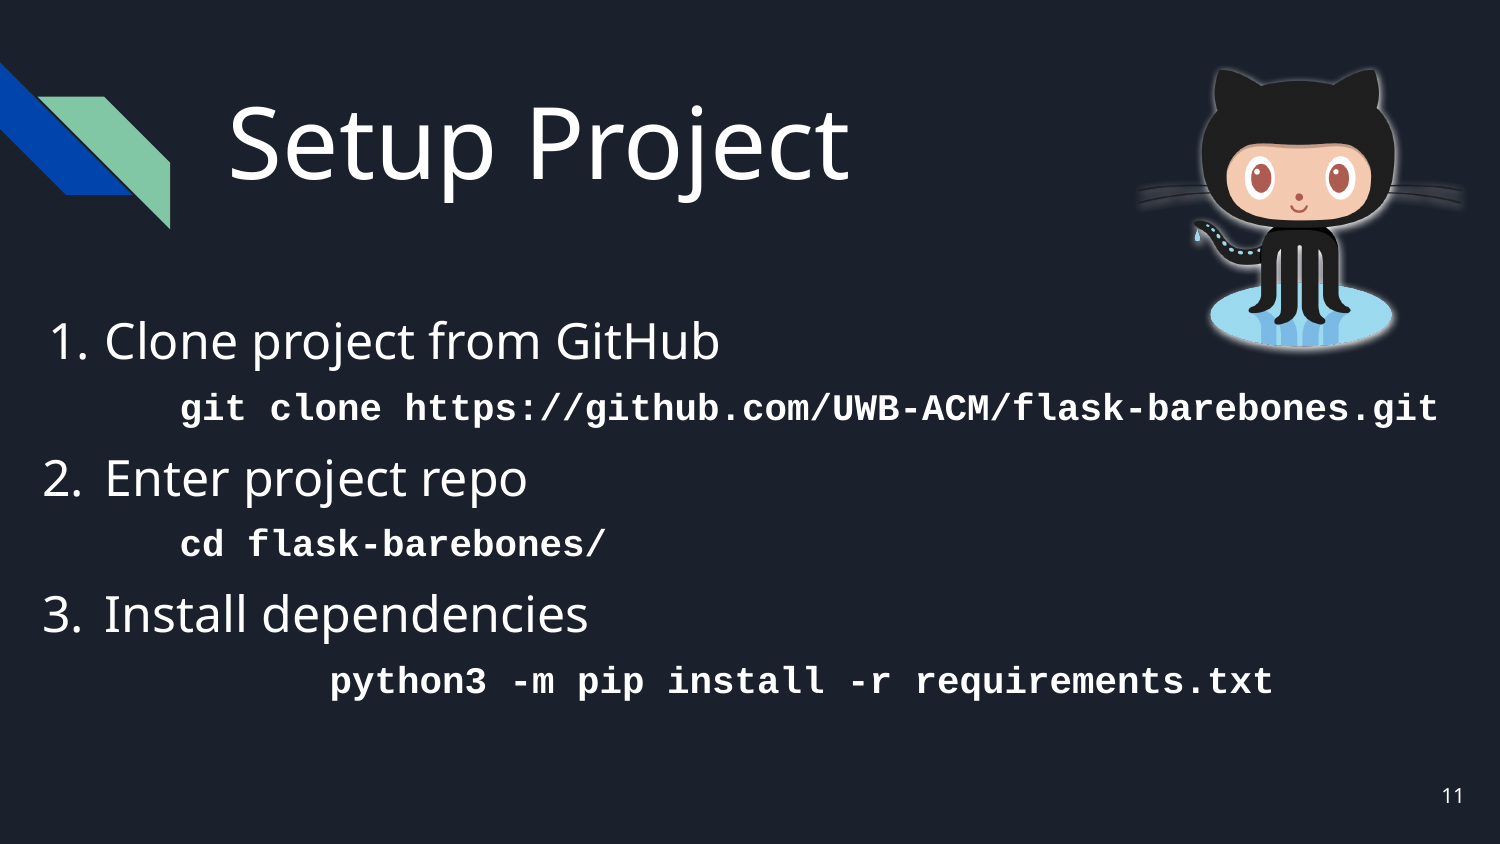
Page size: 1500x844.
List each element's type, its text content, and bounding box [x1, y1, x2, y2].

title Setup Project [212, 64, 1124, 215]
list Clone project from GitHub git clone https://github.com/UWB-ACM/flask-barebones.git Enter project repo cd flask-barebones/ Install dependencies python3 -m pip install -r requirements.txt [14, 276, 1473, 755]
slide_number ‹#› [1389, 764, 1480, 830]
picture [1127, 64, 1473, 352]
